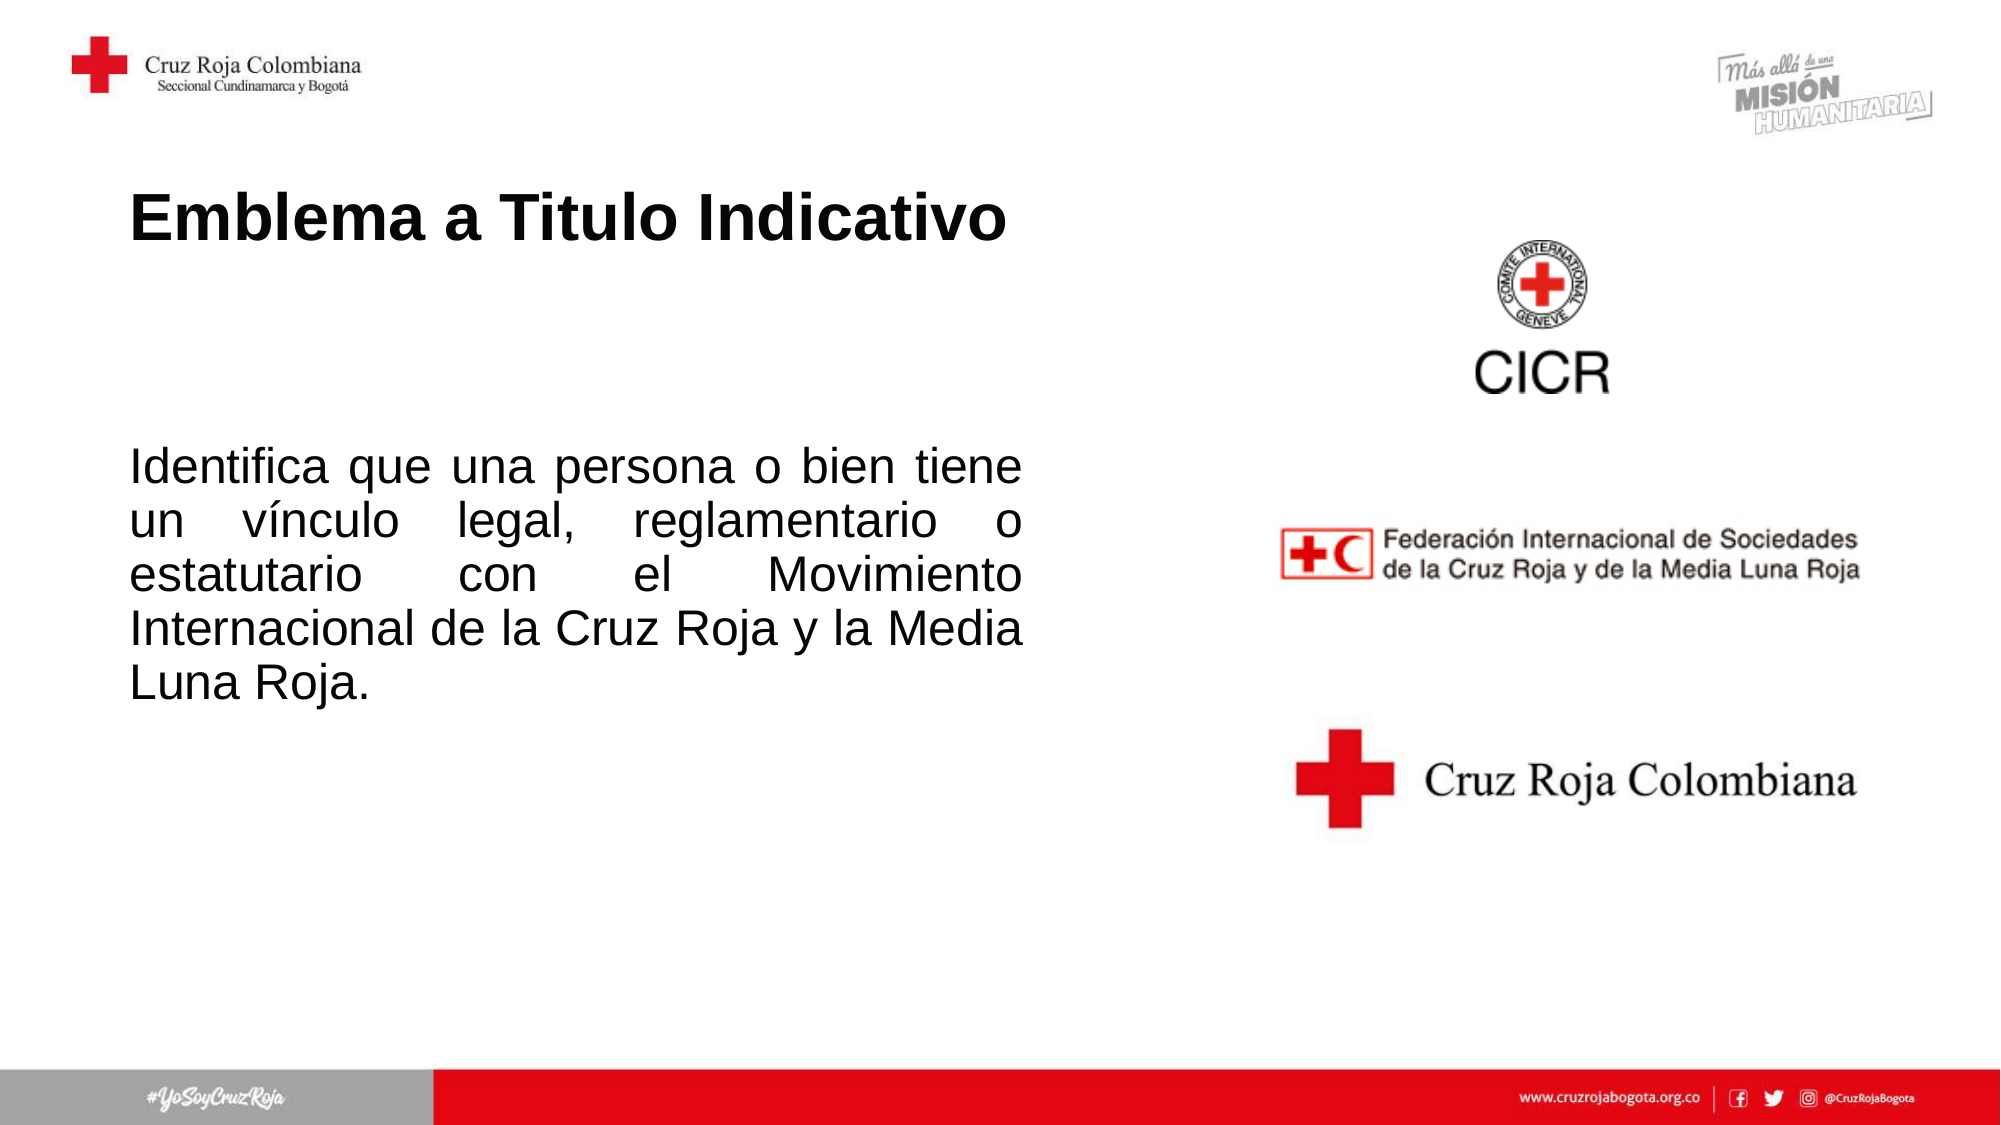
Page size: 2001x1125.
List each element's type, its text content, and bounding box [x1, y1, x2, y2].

text_box Identifica que una persona o bien tiene un vínculo legal, reglamentario o estatutario con el Movimiento Internacional de la Cruz Roja y la Media Luna Roja. [114, 432, 1039, 918]
title Emblema a Titulo Indicativo [114, 149, 1840, 290]
picture [0, 0, 2001, 1125]
